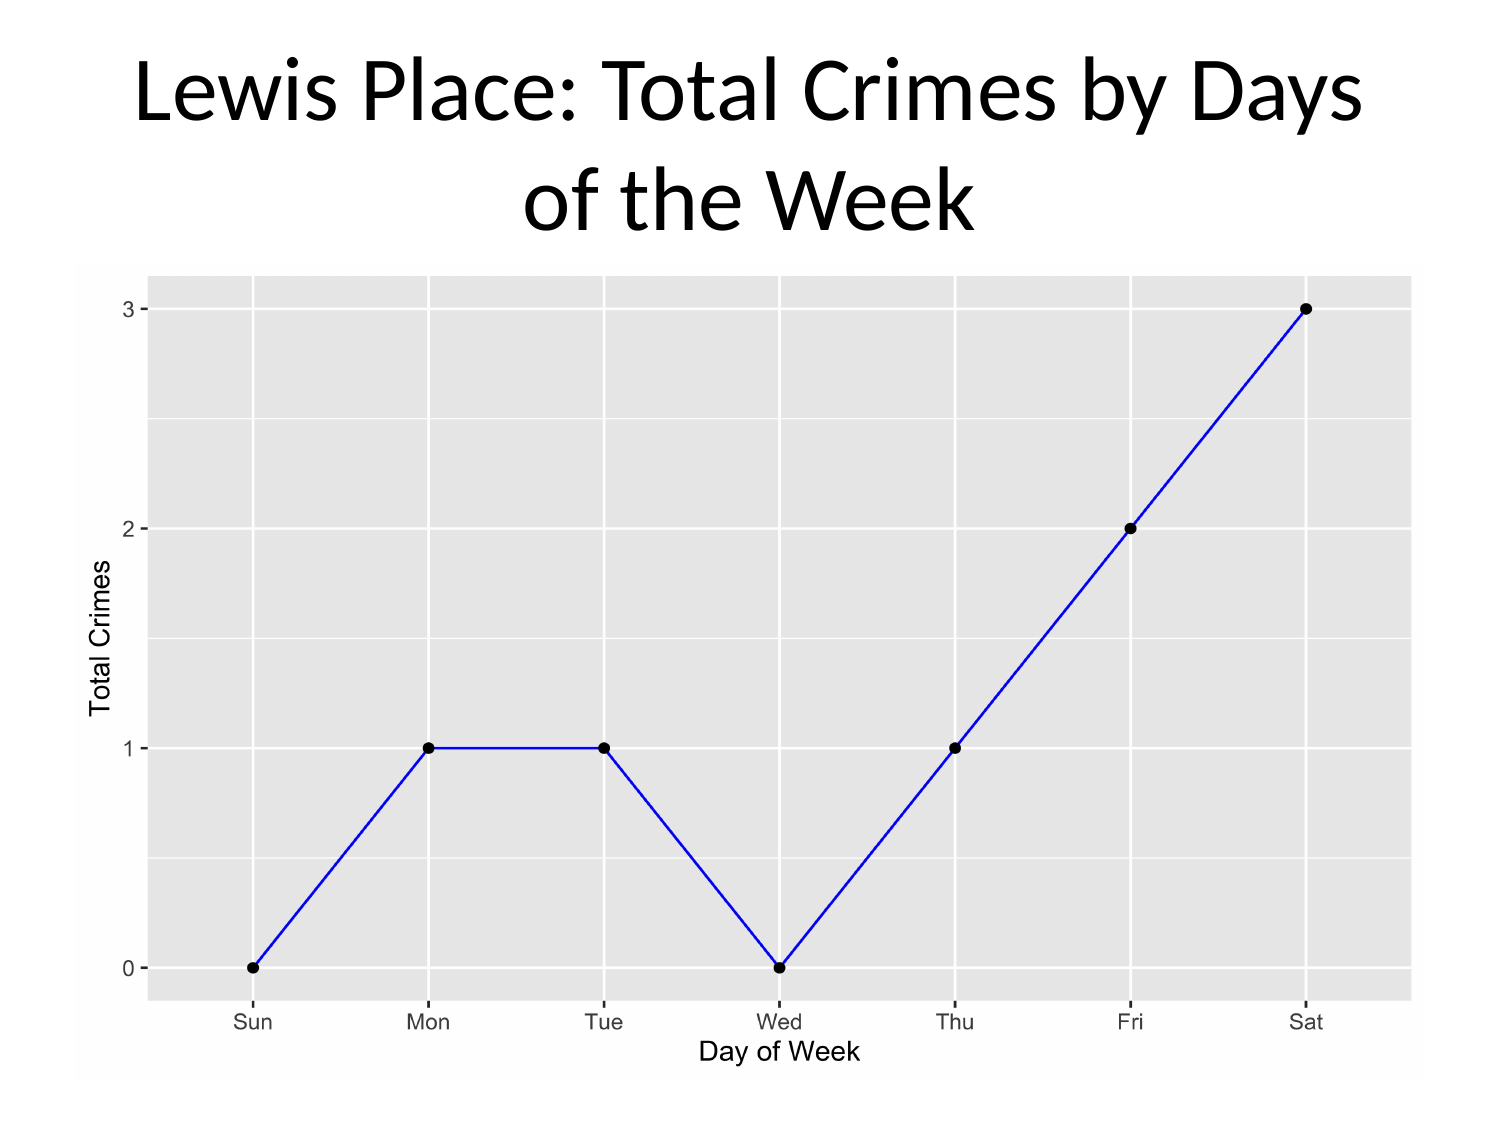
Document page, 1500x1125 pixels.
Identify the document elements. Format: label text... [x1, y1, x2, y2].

title Lewis Place: Total Crimes by Days of the Week [75, 45, 1425, 233]
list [74, 262, 1426, 1081]
